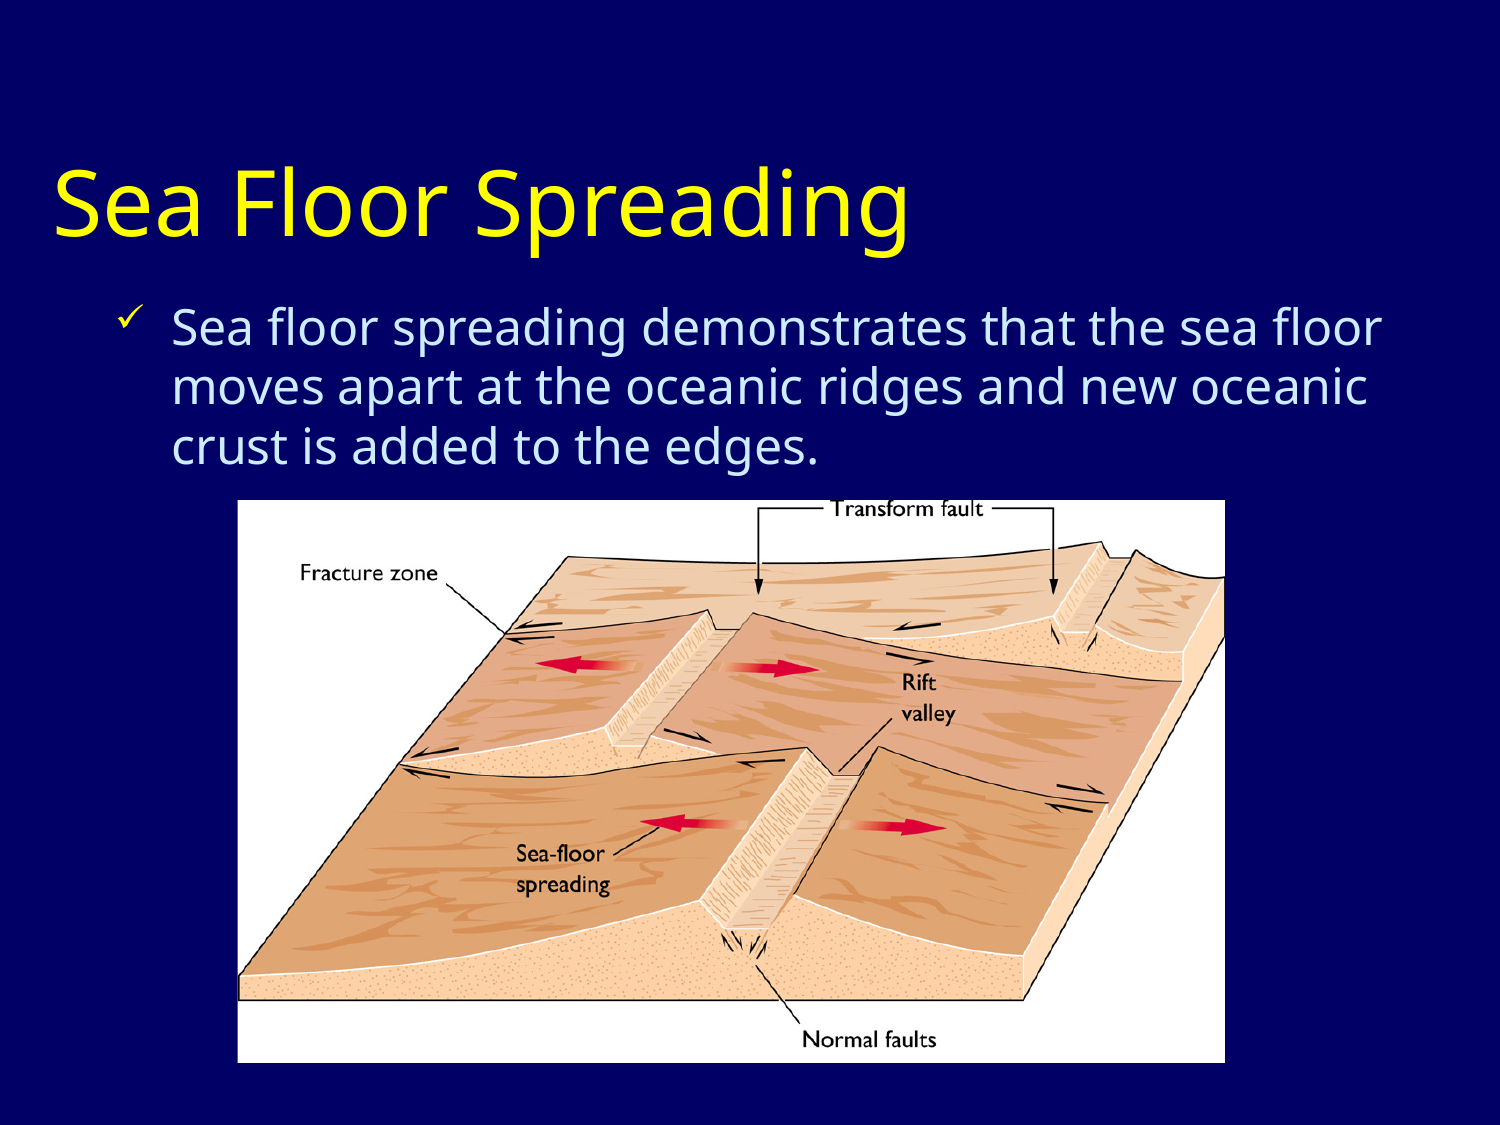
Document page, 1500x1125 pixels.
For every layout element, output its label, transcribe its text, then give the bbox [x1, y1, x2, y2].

title Sea Floor Spreading [37, 74, 1313, 263]
list Sea floor spreading demonstrates that the sea floor moves apart at the oceanic ridges and new oceanic crust is added to the edges. [99, 287, 1438, 963]
picture [237, 499, 1226, 1063]
